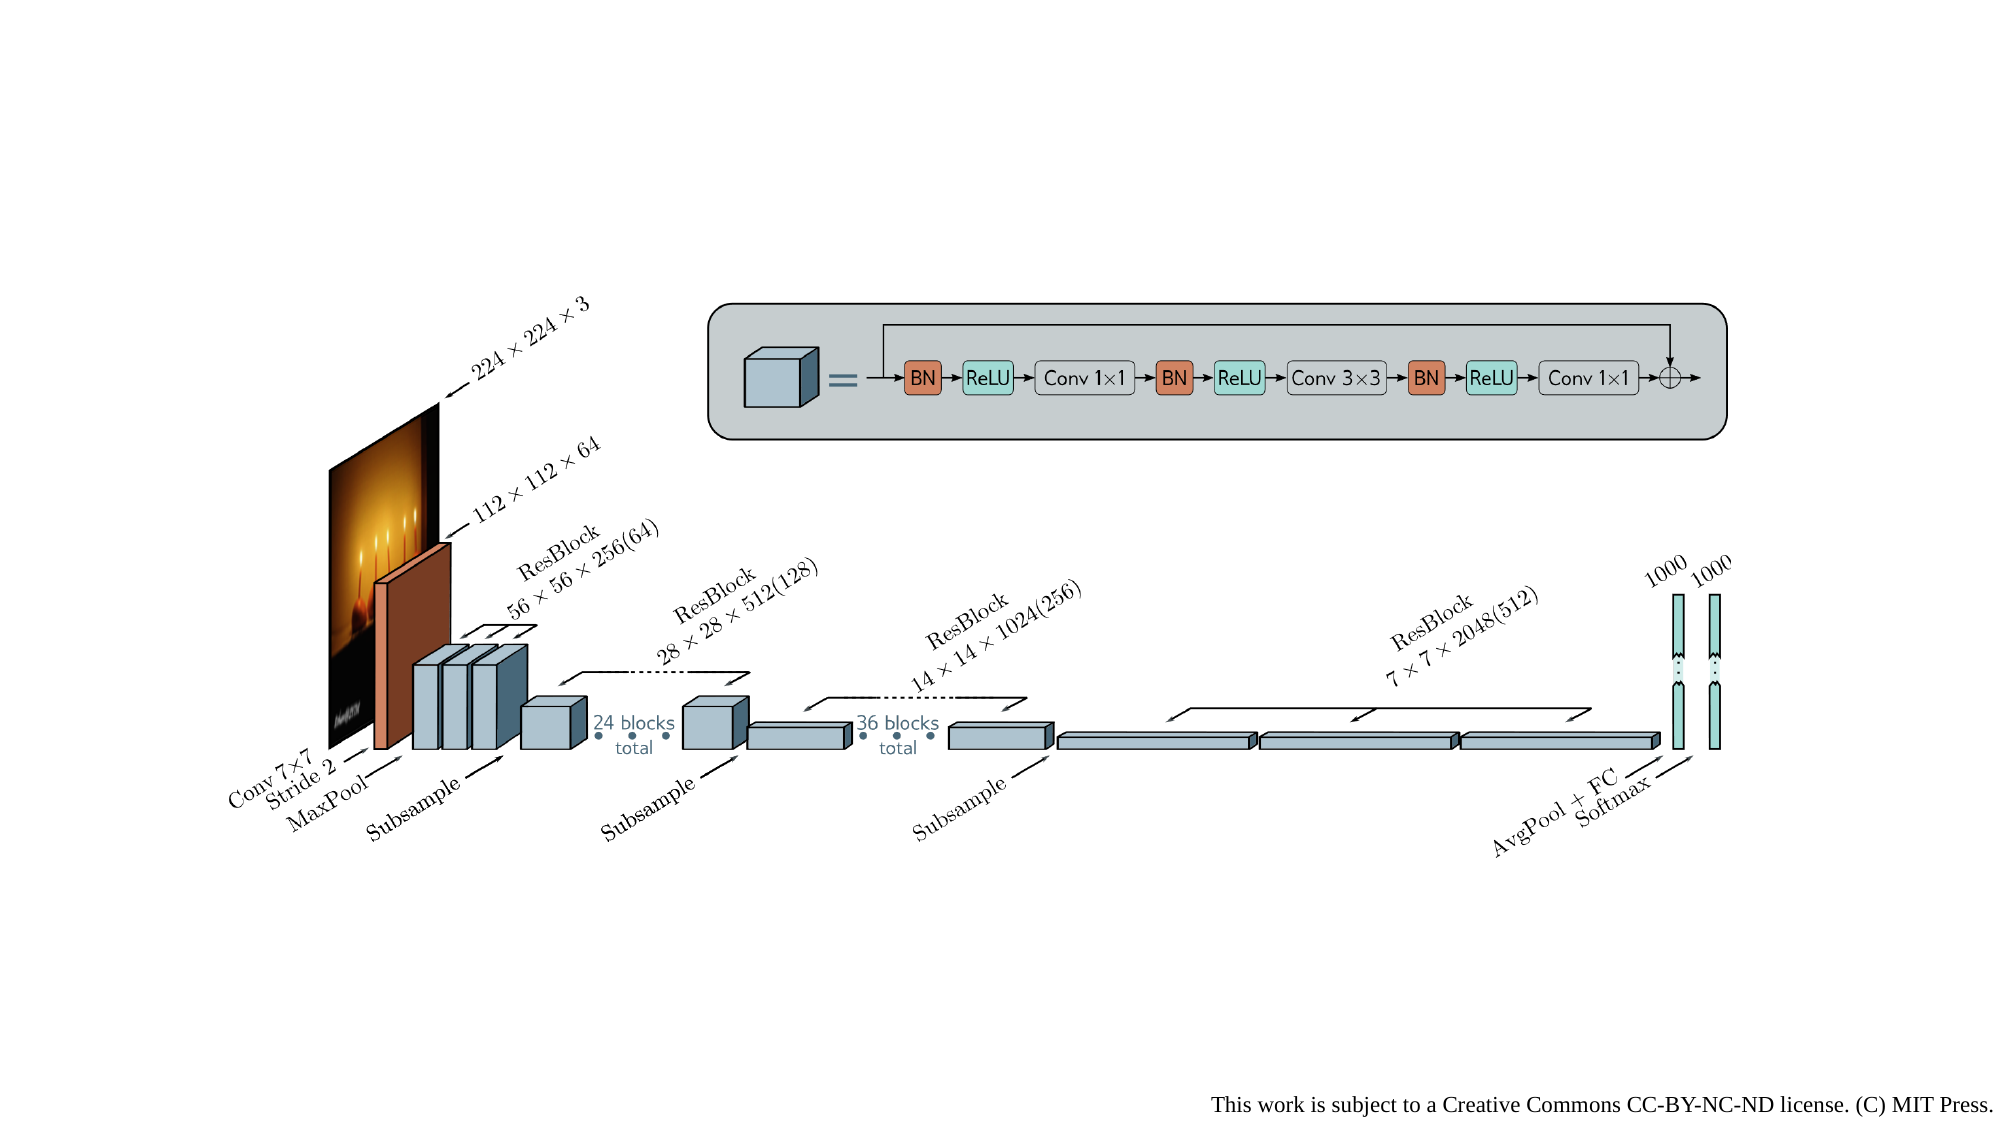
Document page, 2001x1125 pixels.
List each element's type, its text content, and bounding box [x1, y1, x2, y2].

text_box This work is subject to a Creative Commons CC-BY-NC-ND license. (C) MIT Press. [1196, 1082, 2000, 1125]
picture [227, 291, 1731, 871]
